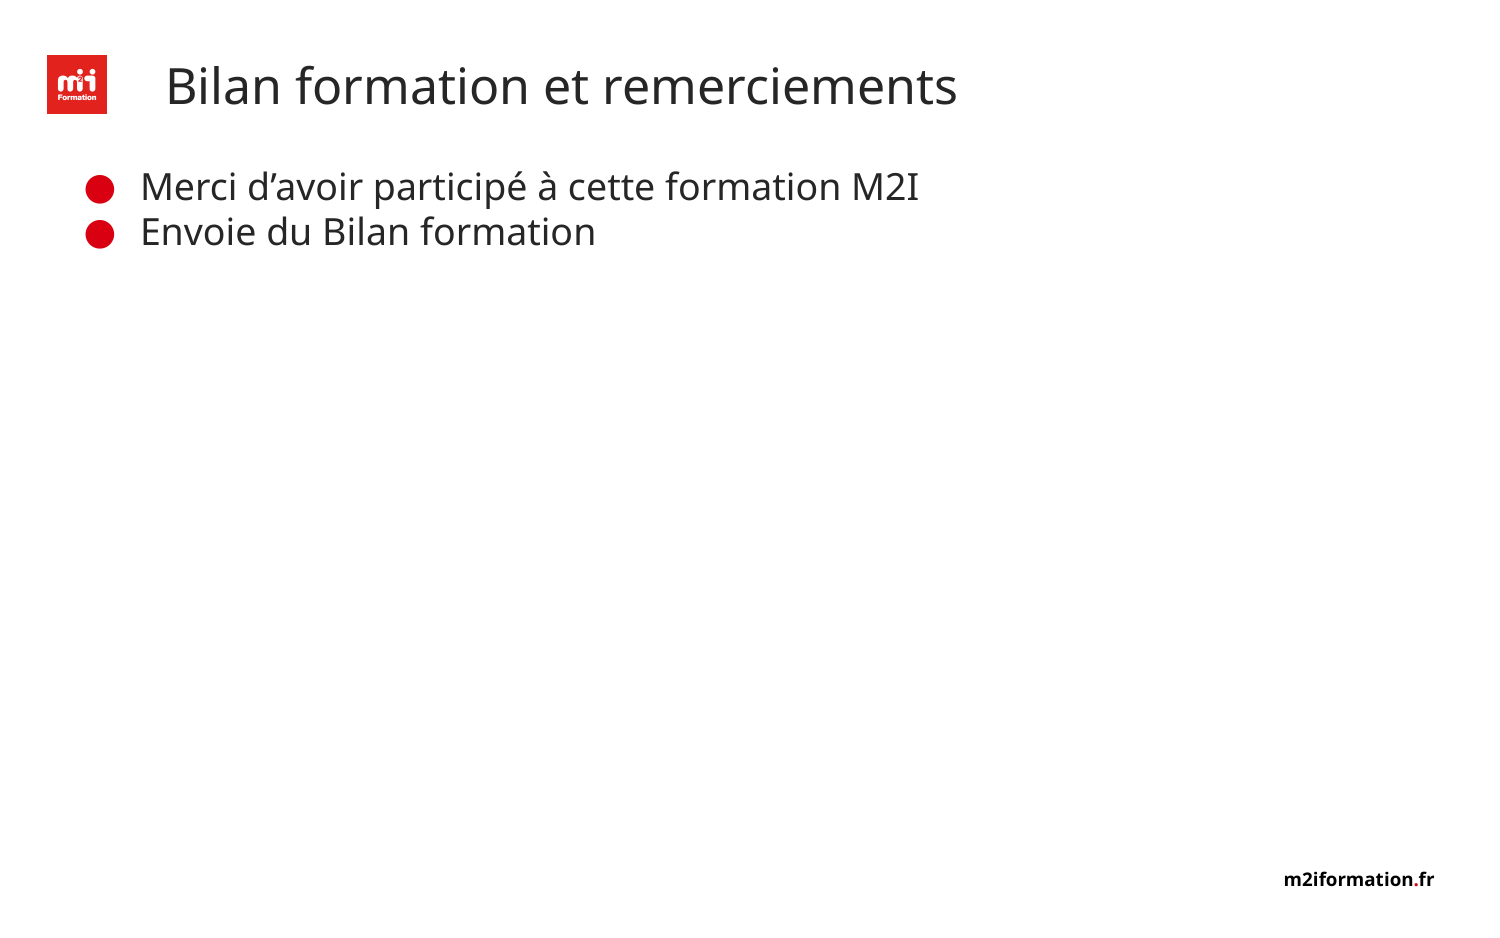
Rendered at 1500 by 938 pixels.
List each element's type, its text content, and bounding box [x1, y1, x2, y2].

picture [47, 55, 107, 114]
list Merci d’avoir participé à cette formation M2I Envoie du Bilan formation [49, 155, 1451, 859]
title Bilan formation et remerciements [150, 45, 1451, 124]
